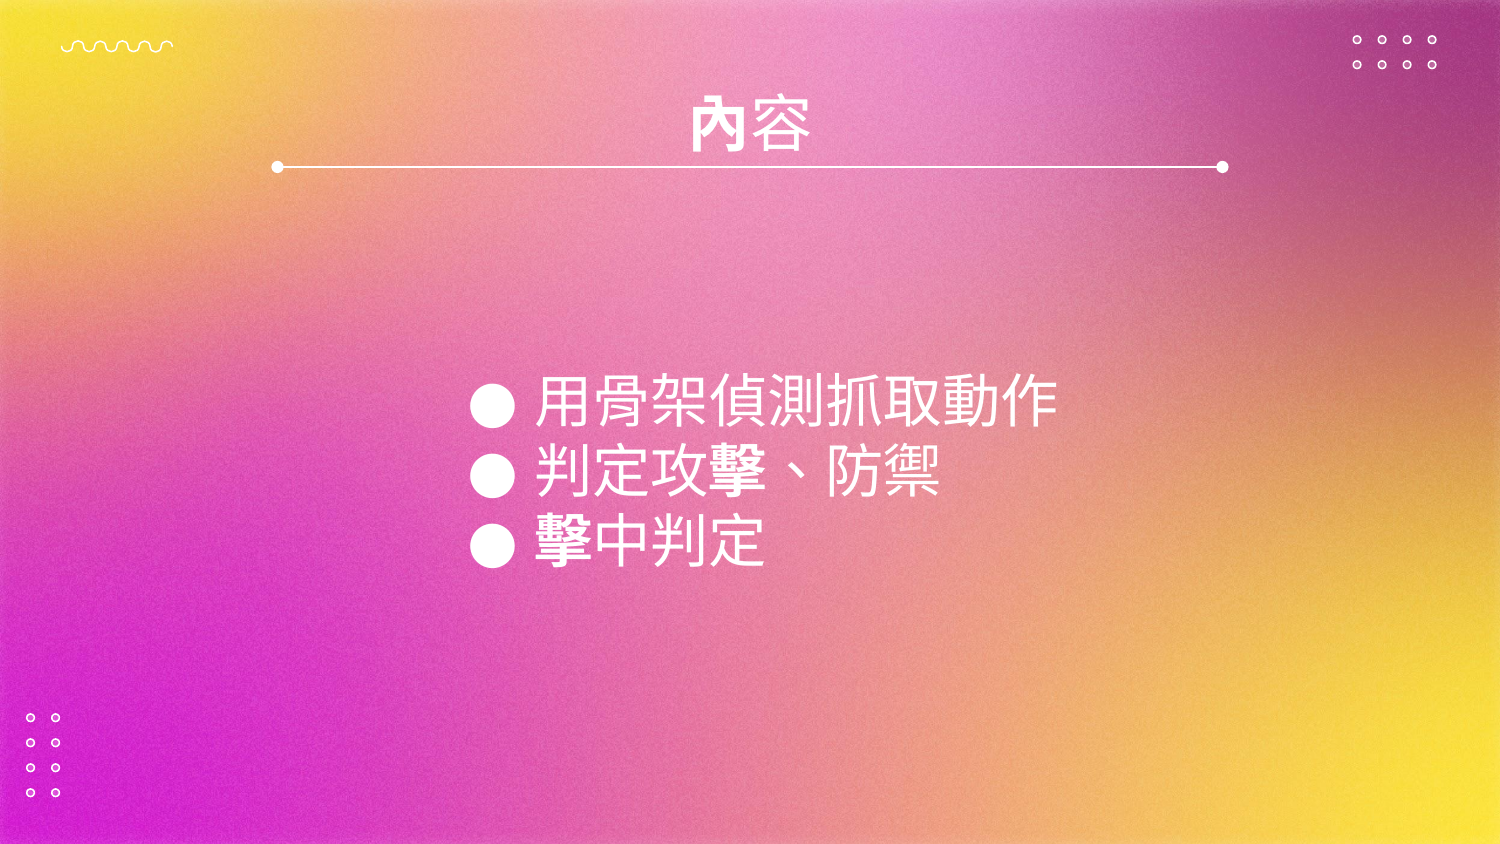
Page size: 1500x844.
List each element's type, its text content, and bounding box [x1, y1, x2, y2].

picture [0, 0, 1500, 844]
title 內容 [116, 88, 1383, 155]
list 用骨架偵測抓取動作 判定攻擊、防禦 擊中判定 [444, 182, 1128, 756]
